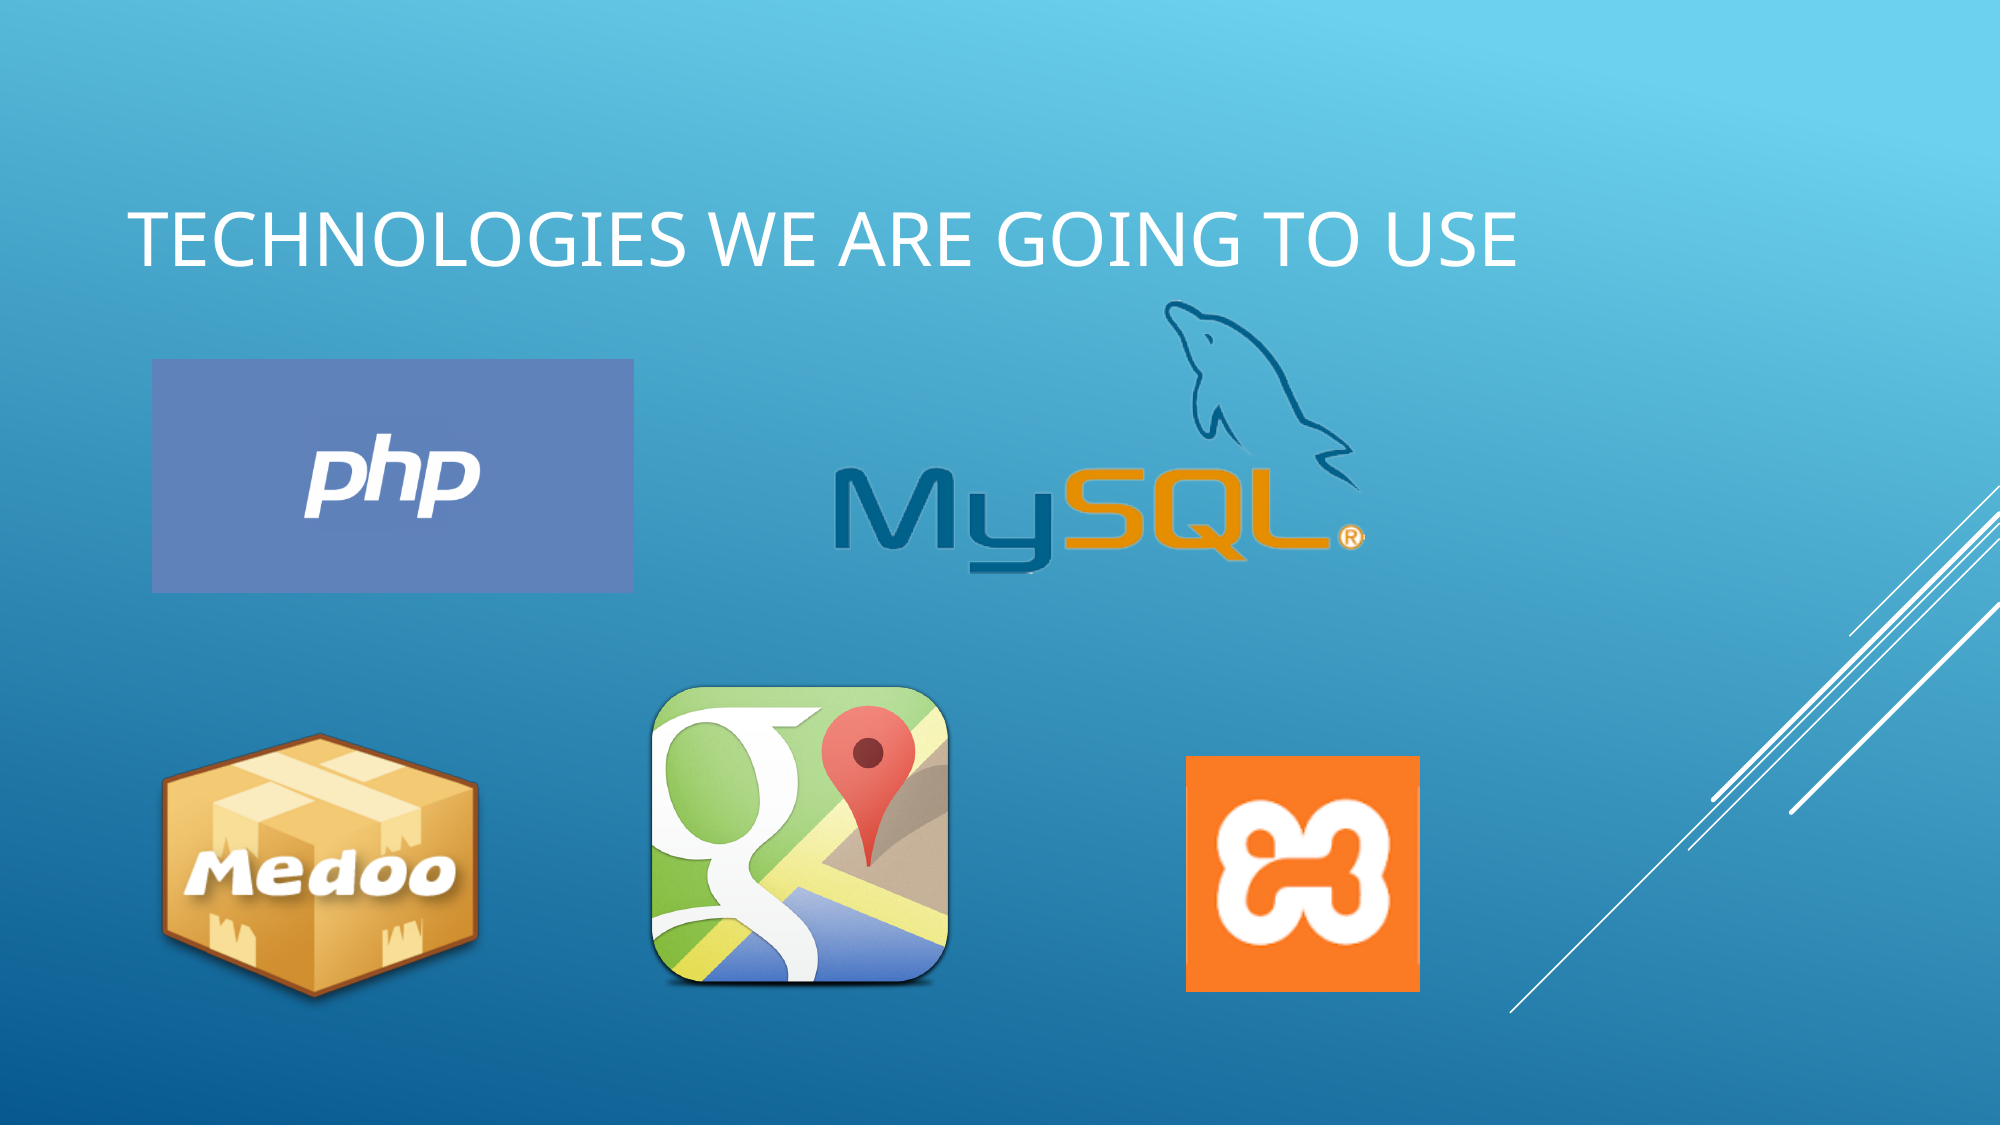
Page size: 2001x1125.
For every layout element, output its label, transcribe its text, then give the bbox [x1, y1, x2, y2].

title technologies we are going to use [112, 112, 1564, 360]
picture [831, 299, 1365, 575]
picture [645, 683, 955, 992]
picture [151, 359, 634, 594]
picture [1185, 756, 1420, 992]
picture [151, 704, 491, 1044]
